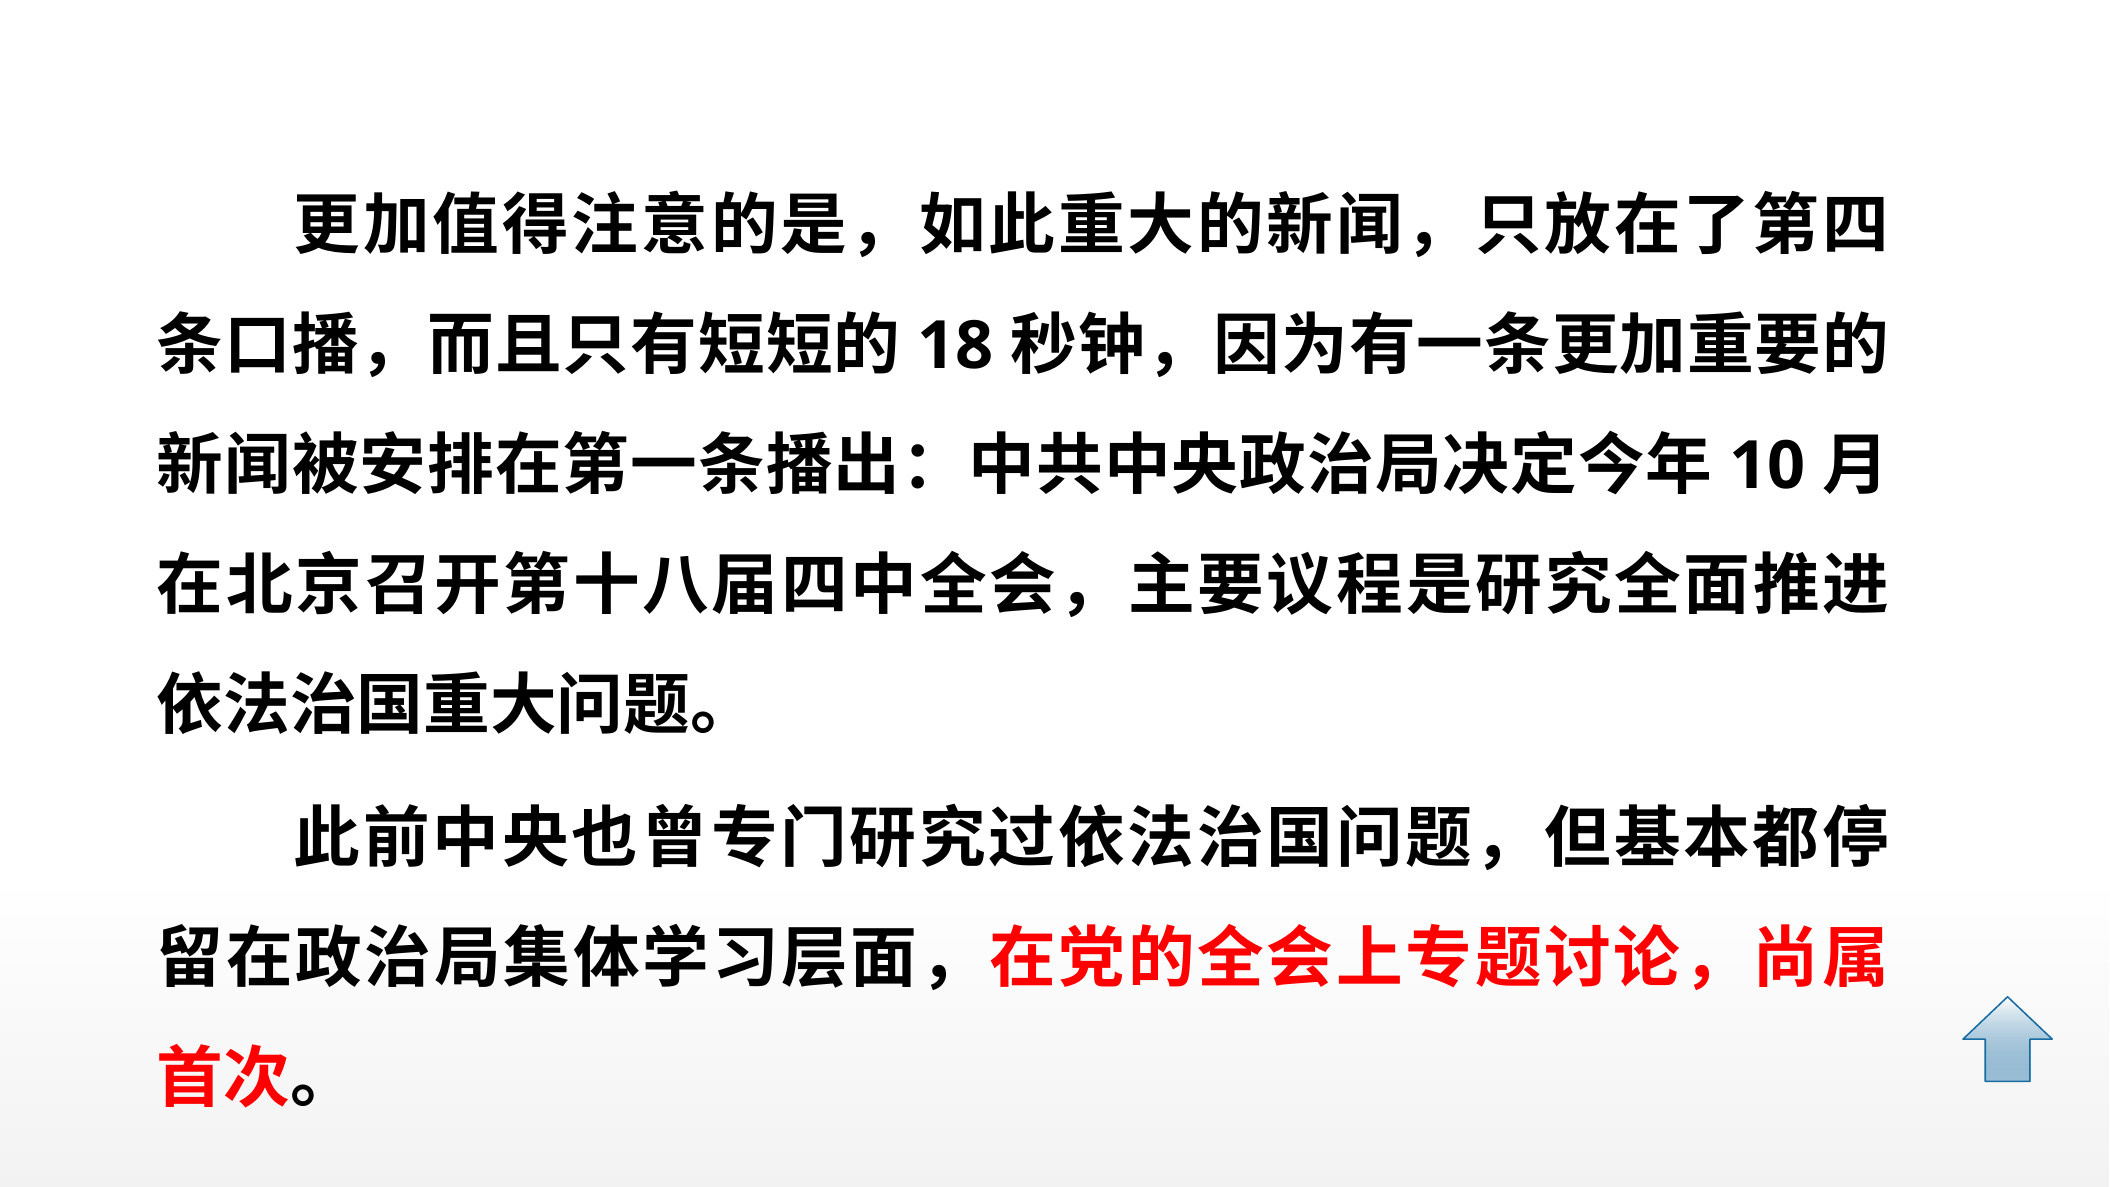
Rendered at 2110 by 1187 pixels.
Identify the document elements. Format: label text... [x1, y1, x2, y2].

text_box 更加值得注意的是，如此重大的新闻，只放在了第四条口播，而且只有短短的18秒钟，因为有一条更加重要的新闻被安排在第一条播出：中共中央政治局决定今年10月在北京召开第十八届四中全会，主要议程是研究全面推进依法治国重大问题。 此前中央也曾专门研究过依法治国问题，但基本都停留在政治局集体学习层面，在党的全会上专题讨论，尚属首次。 [137, 132, 1909, 764]
text_box [1962, 996, 2053, 1082]
